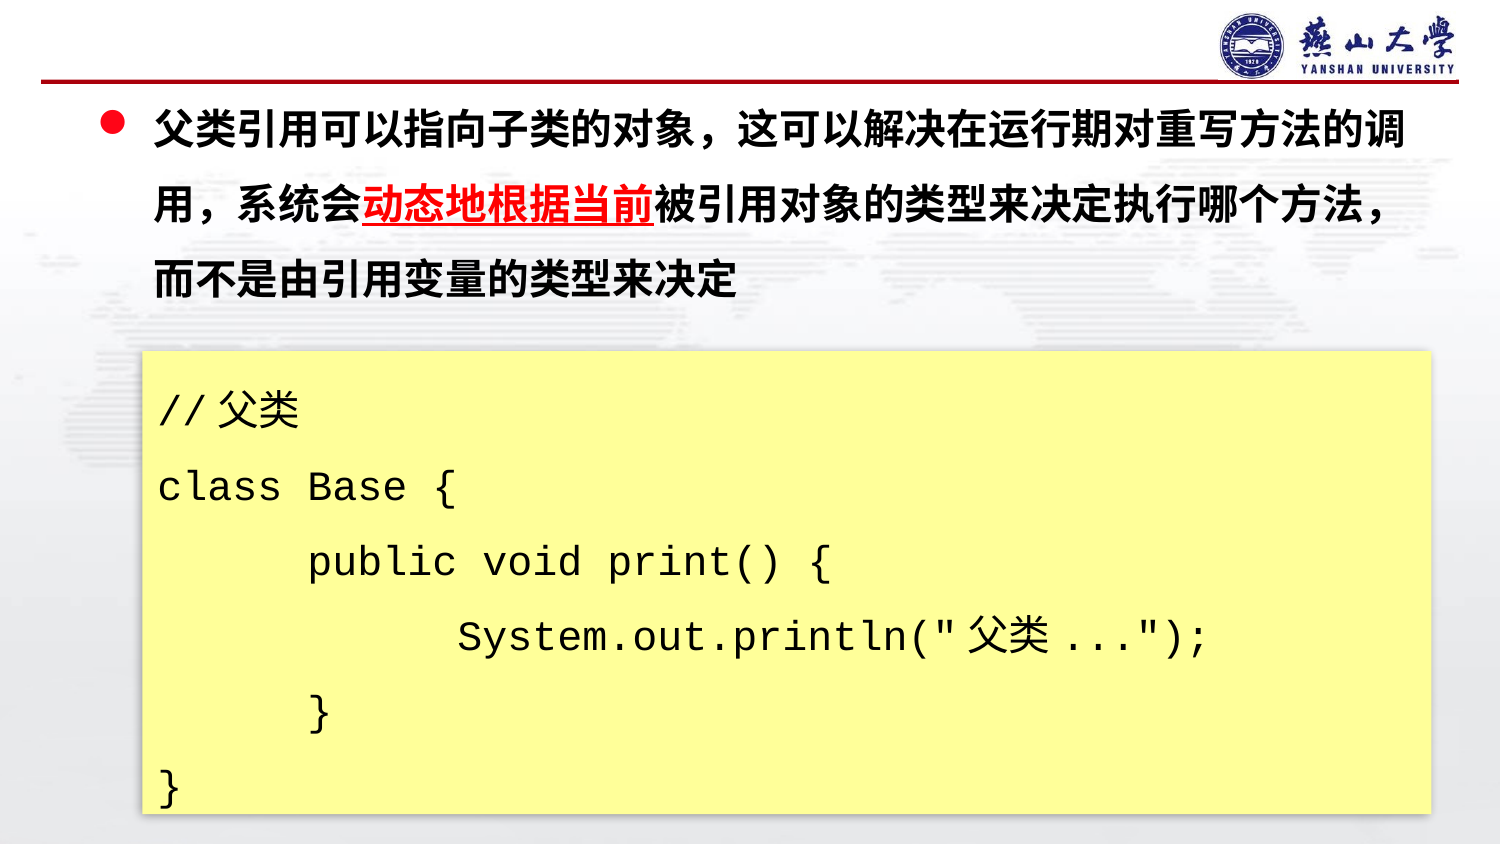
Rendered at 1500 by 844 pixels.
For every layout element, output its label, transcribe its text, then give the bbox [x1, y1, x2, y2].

list 父类引用可以指向子类的对象，这可以解决在运行期对重写方法的调用，系统会动态地根据当前被引用对象的类型来决定执行哪个方法，而不是由引用变量的类型来决定 [81, 70, 1430, 774]
picture [0, 1, 1500, 844]
list //父类 class Base { public void print() { System.out.println("父类..."); } } [142, 350, 1432, 815]
